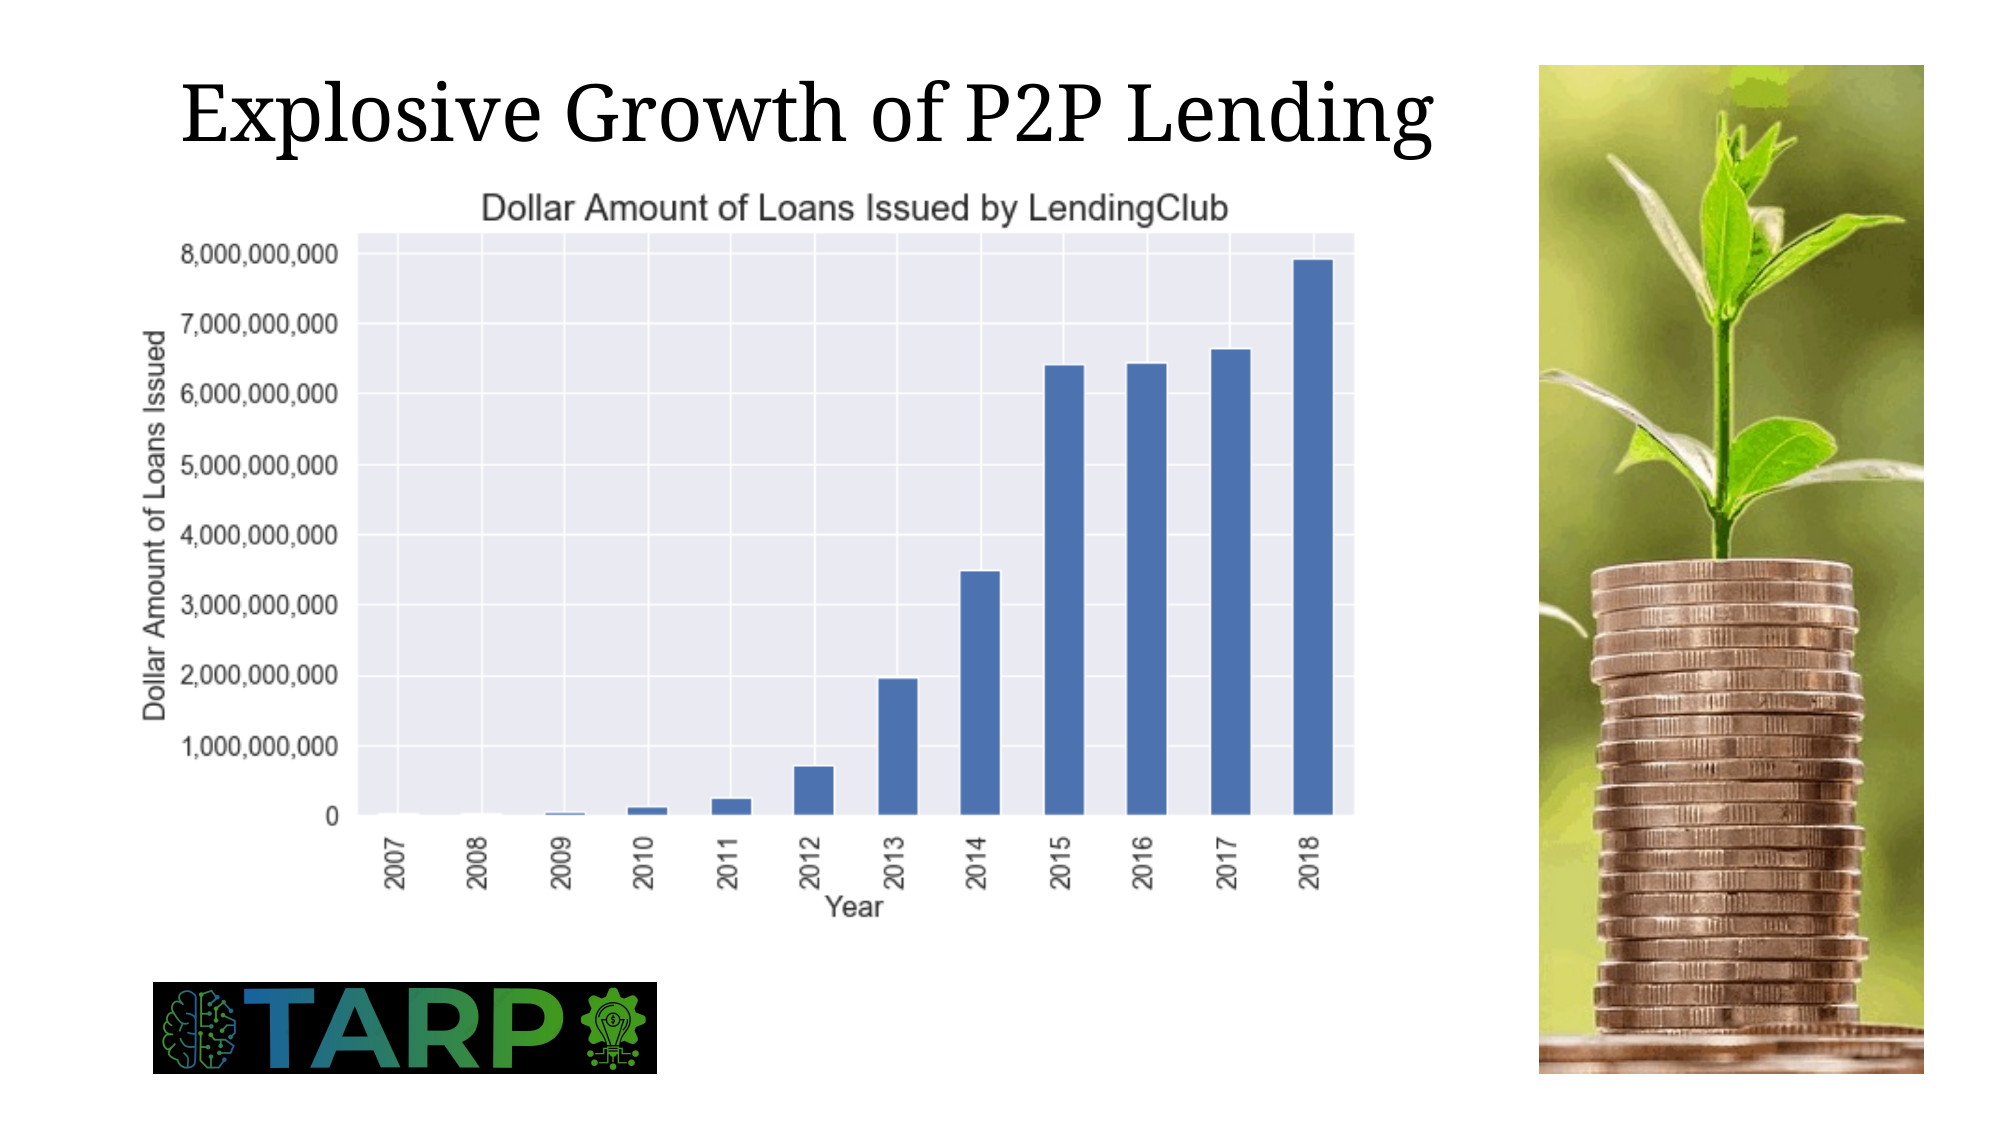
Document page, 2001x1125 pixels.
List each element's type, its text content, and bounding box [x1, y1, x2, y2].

title Explosive Growth of P2P Lending [165, 65, 1479, 167]
picture [153, 982, 657, 1074]
picture [134, 180, 1375, 928]
picture [1539, 65, 1924, 1074]
